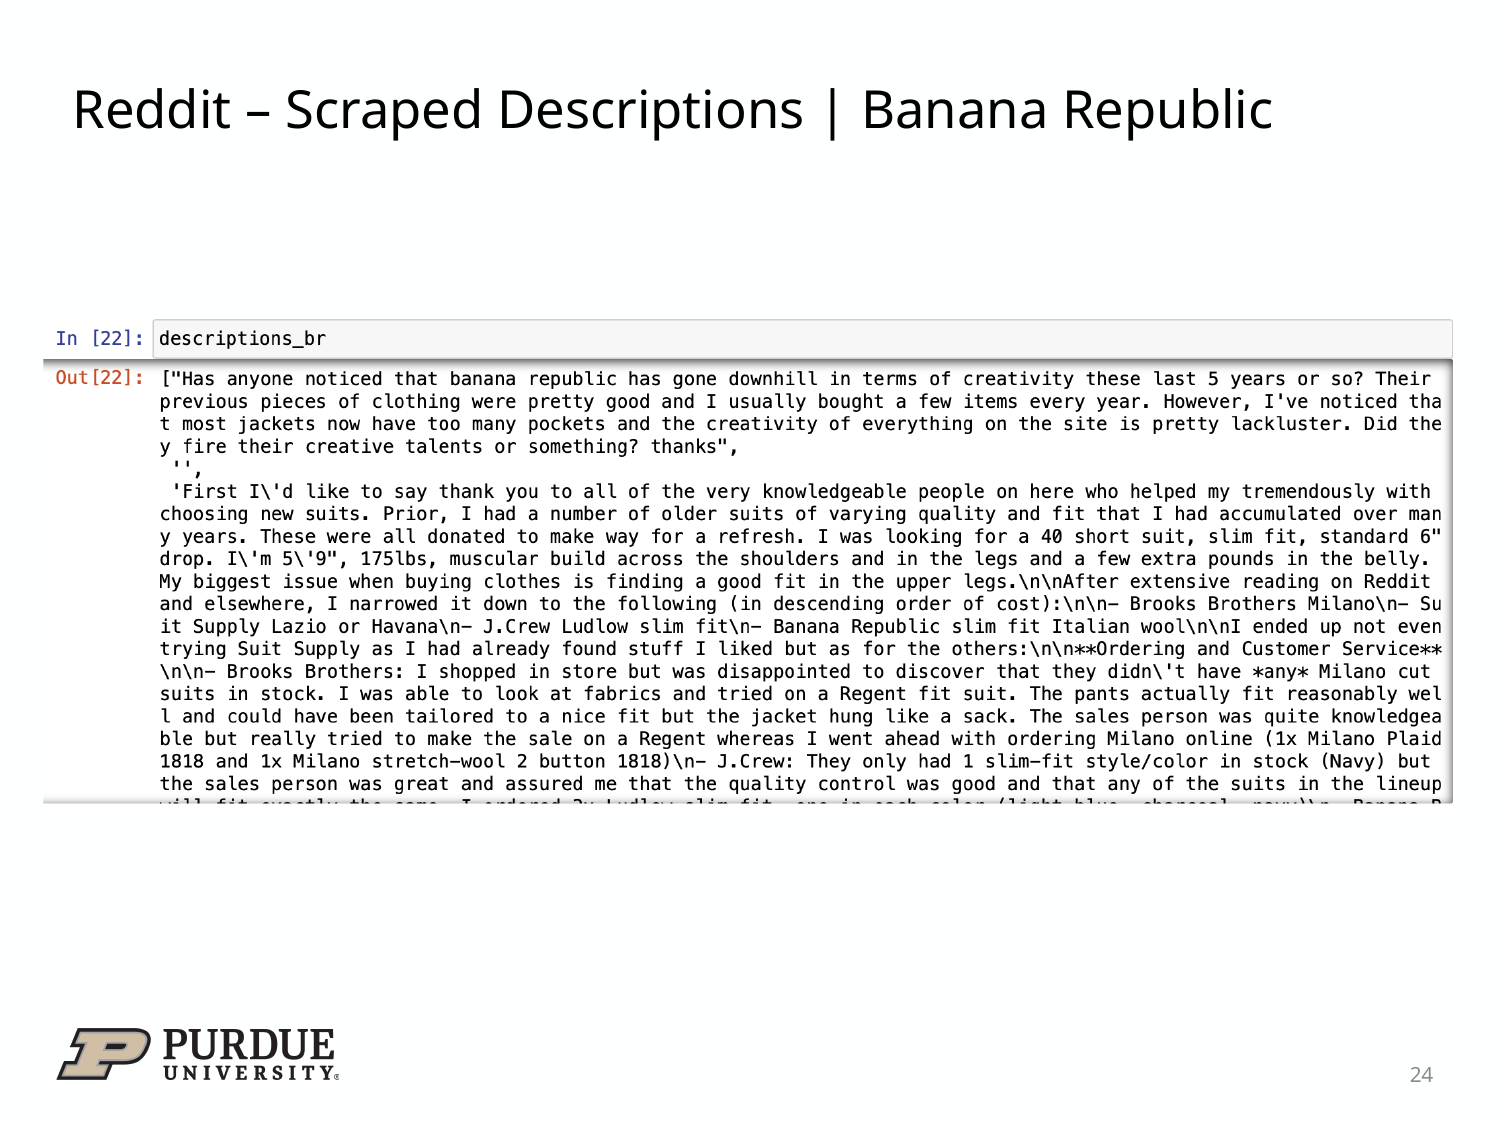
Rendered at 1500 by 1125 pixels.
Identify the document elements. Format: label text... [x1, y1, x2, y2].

picture [43, 315, 1457, 809]
slide_number 24 [1298, 1049, 1449, 1102]
title Reddit – Scraped Descriptions | Banana Republic [57, 63, 1444, 160]
